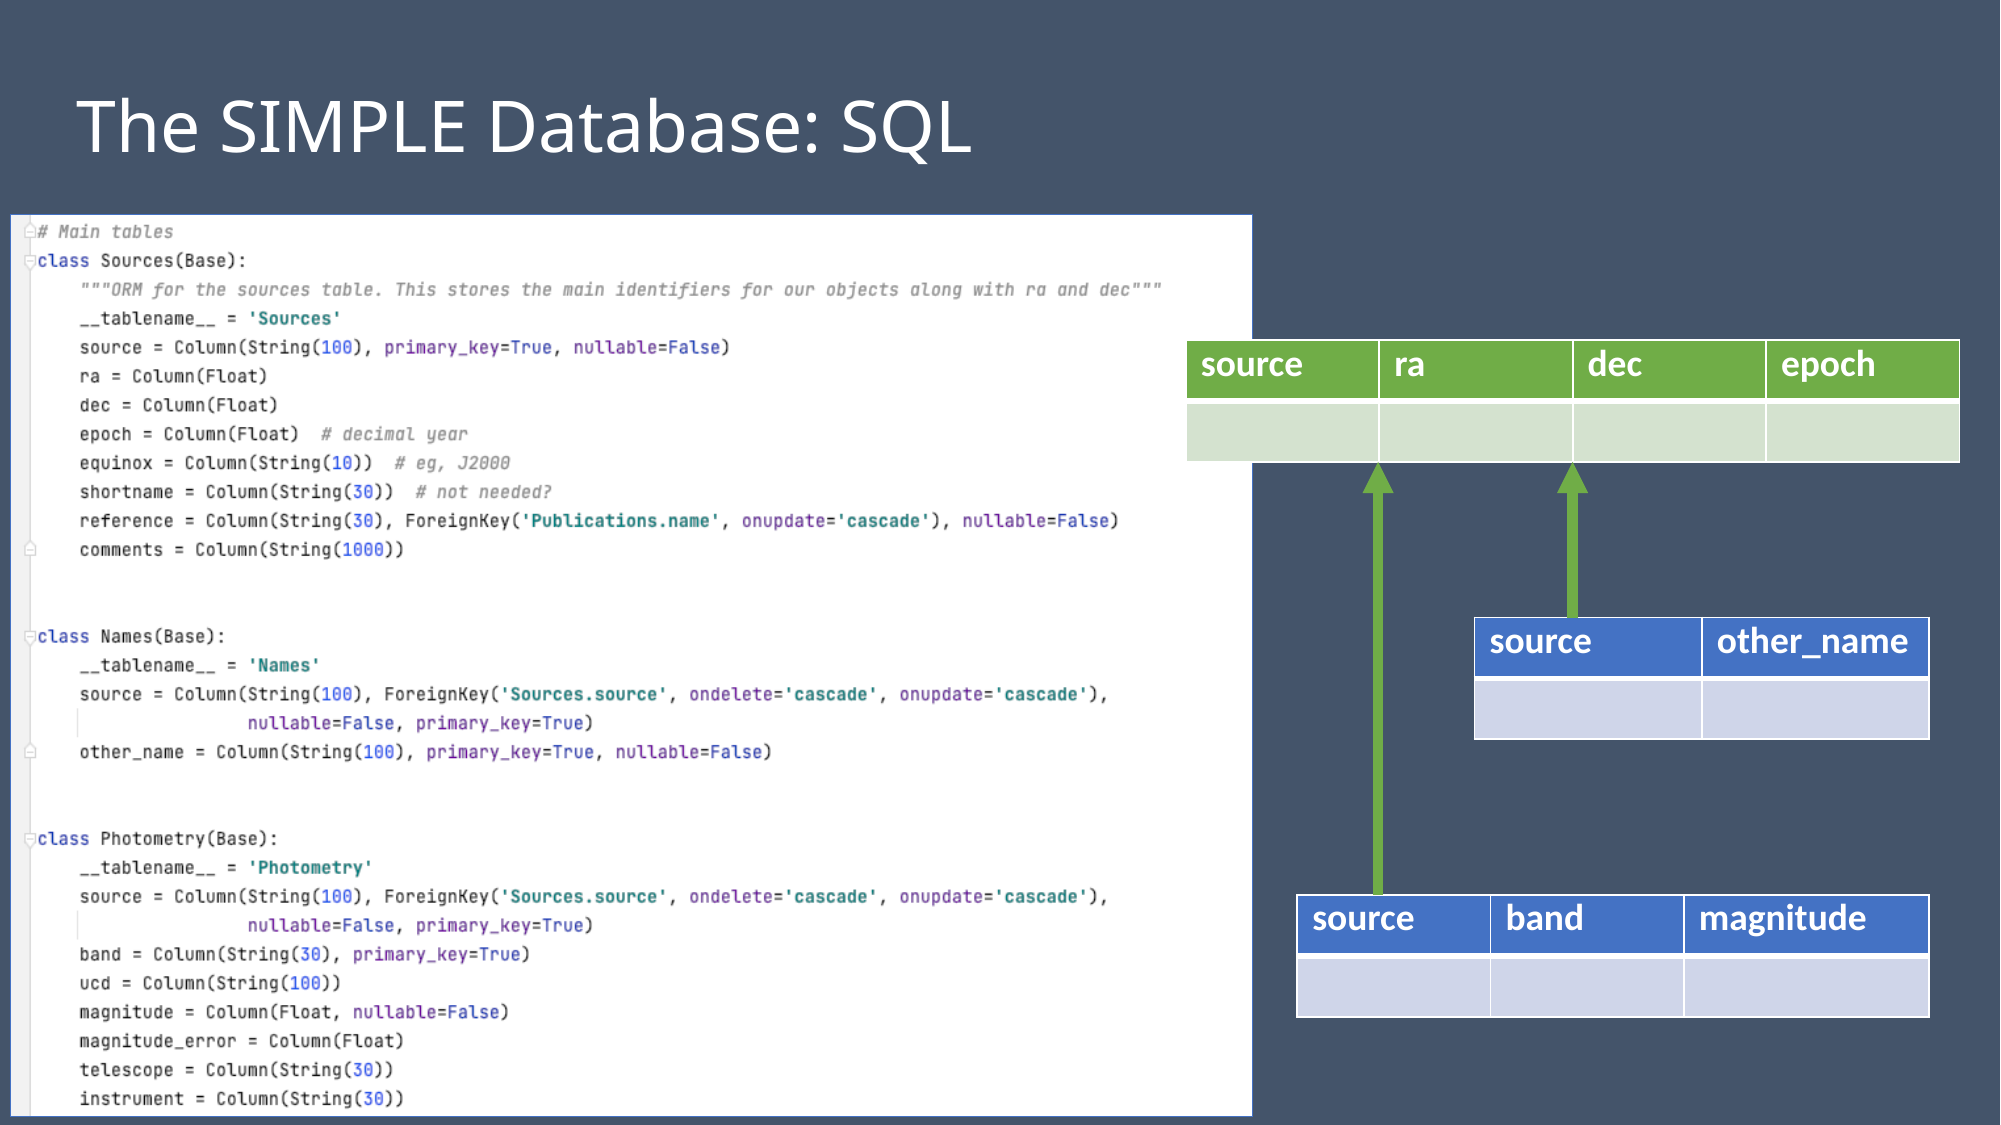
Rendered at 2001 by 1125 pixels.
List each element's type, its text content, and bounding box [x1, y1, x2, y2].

table_header magnitude [1685, 896, 1928, 953]
table_header epoch [1767, 341, 1959, 398]
table_cell [1253, 404, 1378, 461]
table_cell [1574, 404, 1765, 461]
table_header ra [1380, 341, 1572, 398]
table_cell [1703, 681, 1928, 738]
table_header source [1298, 896, 1490, 953]
table_cell [1767, 404, 1959, 461]
table_header band [1491, 896, 1683, 953]
table_header other_name [1703, 618, 1928, 676]
table_header dec [1574, 341, 1765, 398]
table_header source [1253, 341, 1378, 398]
table_cell [1491, 959, 1683, 1016]
title The SIMPLE Database: SQL [61, 59, 1136, 199]
picture [10, 214, 1253, 1117]
table_cell [1685, 959, 1928, 1016]
table_header source [1475, 618, 1701, 676]
table_cell [1475, 681, 1701, 738]
table_cell [1380, 404, 1572, 461]
table_cell [1298, 959, 1490, 1016]
